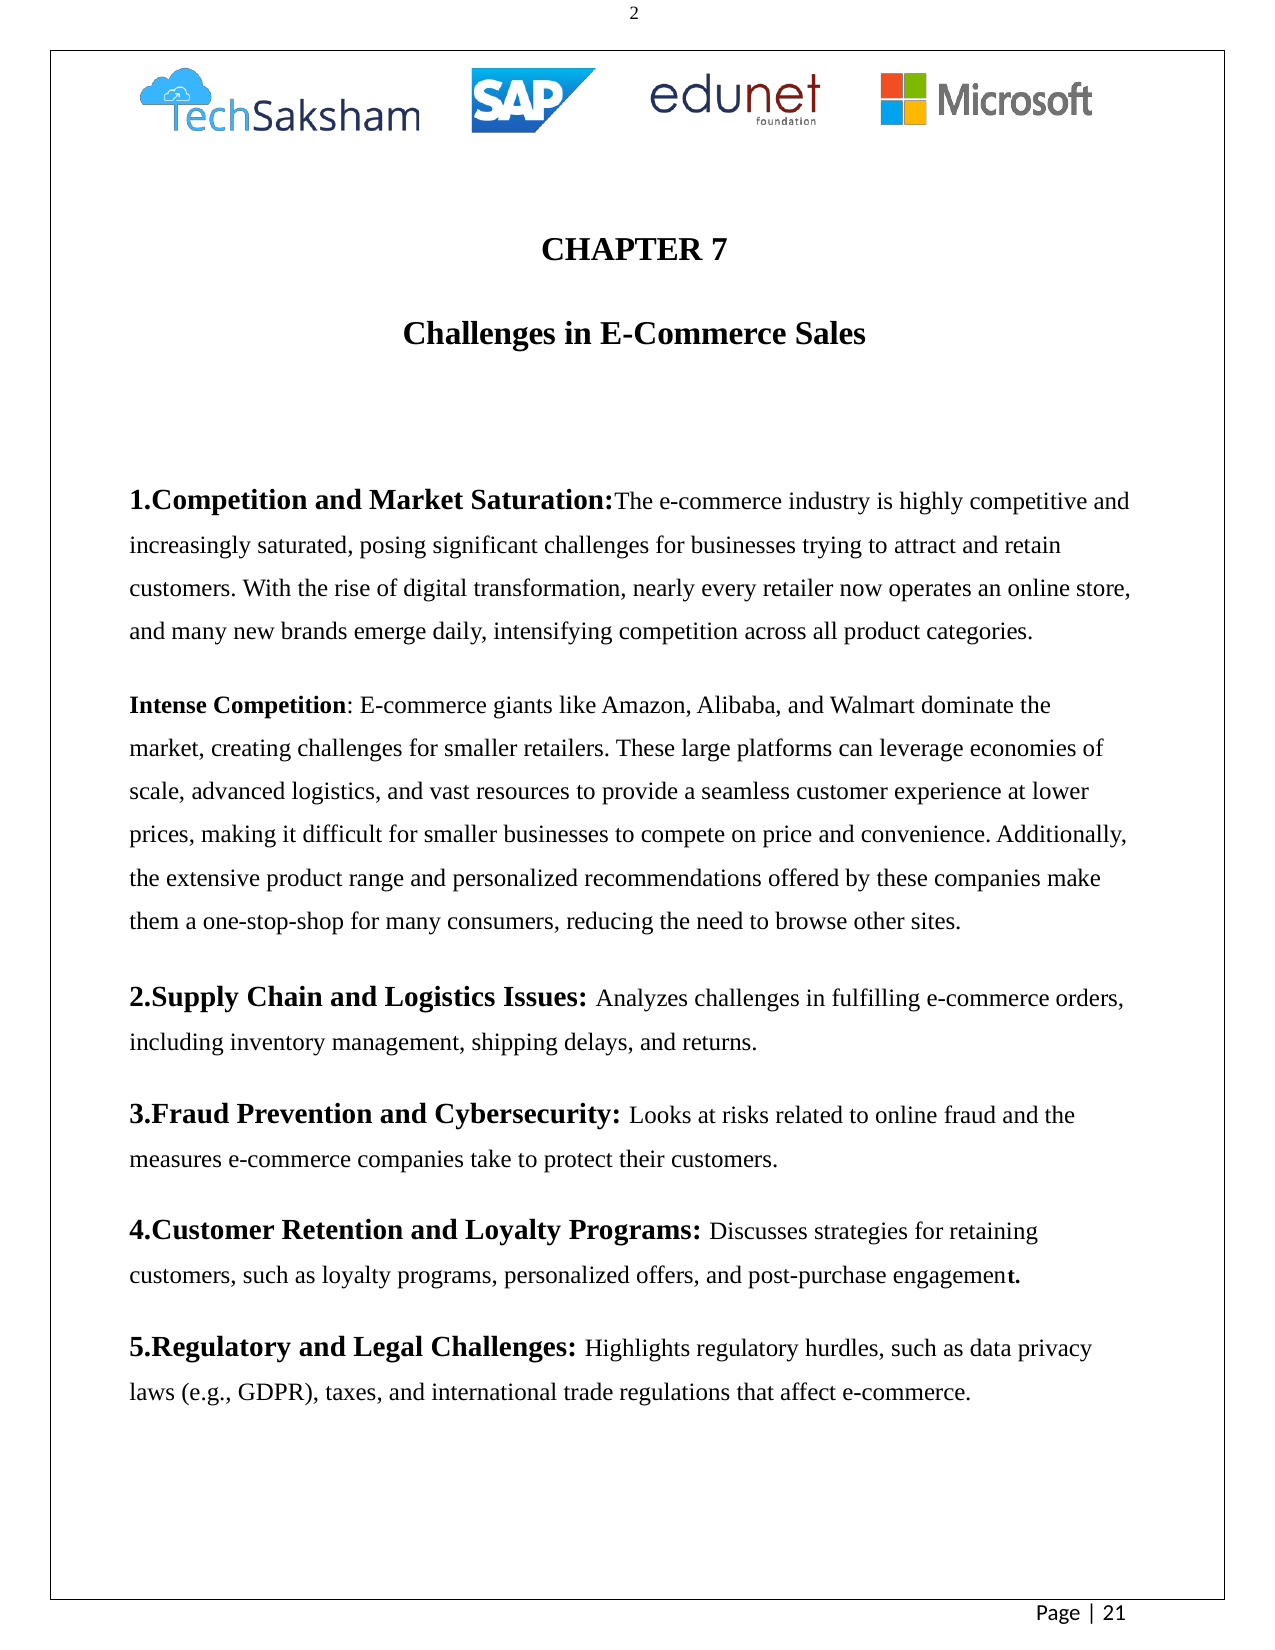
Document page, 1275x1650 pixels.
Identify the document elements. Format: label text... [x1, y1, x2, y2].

picture [650, 73, 821, 125]
slide_number Page | 21 [1033, 1597, 1130, 1650]
picture [139, 67, 420, 131]
text_box CHAPTER 7 Challenges in E-Commerce Sales [397, 226, 872, 351]
text_box 2 [627, 0, 642, 24]
picture [880, 73, 1092, 125]
picture [471, 70, 596, 133]
text_box Competition and Market Saturation:The e-commerce industry is highly competitive and increasingly saturated, posing significant challenges for businesses trying to attract and retain customers. With the rise of digital transformation, nearly every retailer now operates an online store, and many new brands emerge daily, intensifying competition across all product categories. Intense Competition: E-commerce giants like Amazon, Alibaba, and Walmart dominate the market, creating challenges for smaller retailers. These large platforms can leverage economies of scale, advanced logistics, and vast resources to provide a seamless customer experience at lower prices, making it difficult for smaller businesses to compete on price and convenience. Additionally, the extensive product range and personalized recommendations offered by these companies make them a one-stop-shop for many consumers, reducing the need to browse other sites. Supply Chain and Logistics Issues: Analyzes challenges in fulfilling e-commerce orders, including inventory management, shipping delays, and returns. Fraud Prevention and Cybersecurity: Looks at risks related to online fraud and the measures e-commerce companies take to protect their customers. Customer Retention and Loyalty Programs: Discusses strategies for retaining customers, such as loyalty programs, personalized offers, and post-purchase engagement. Regulatory and Legal Challenges: Highlights regulatory hurdles, such as data privacy laws (e.g., GDPR), taxes, and international trade regulations that affect e-commerce. [127, 465, 1138, 1578]
